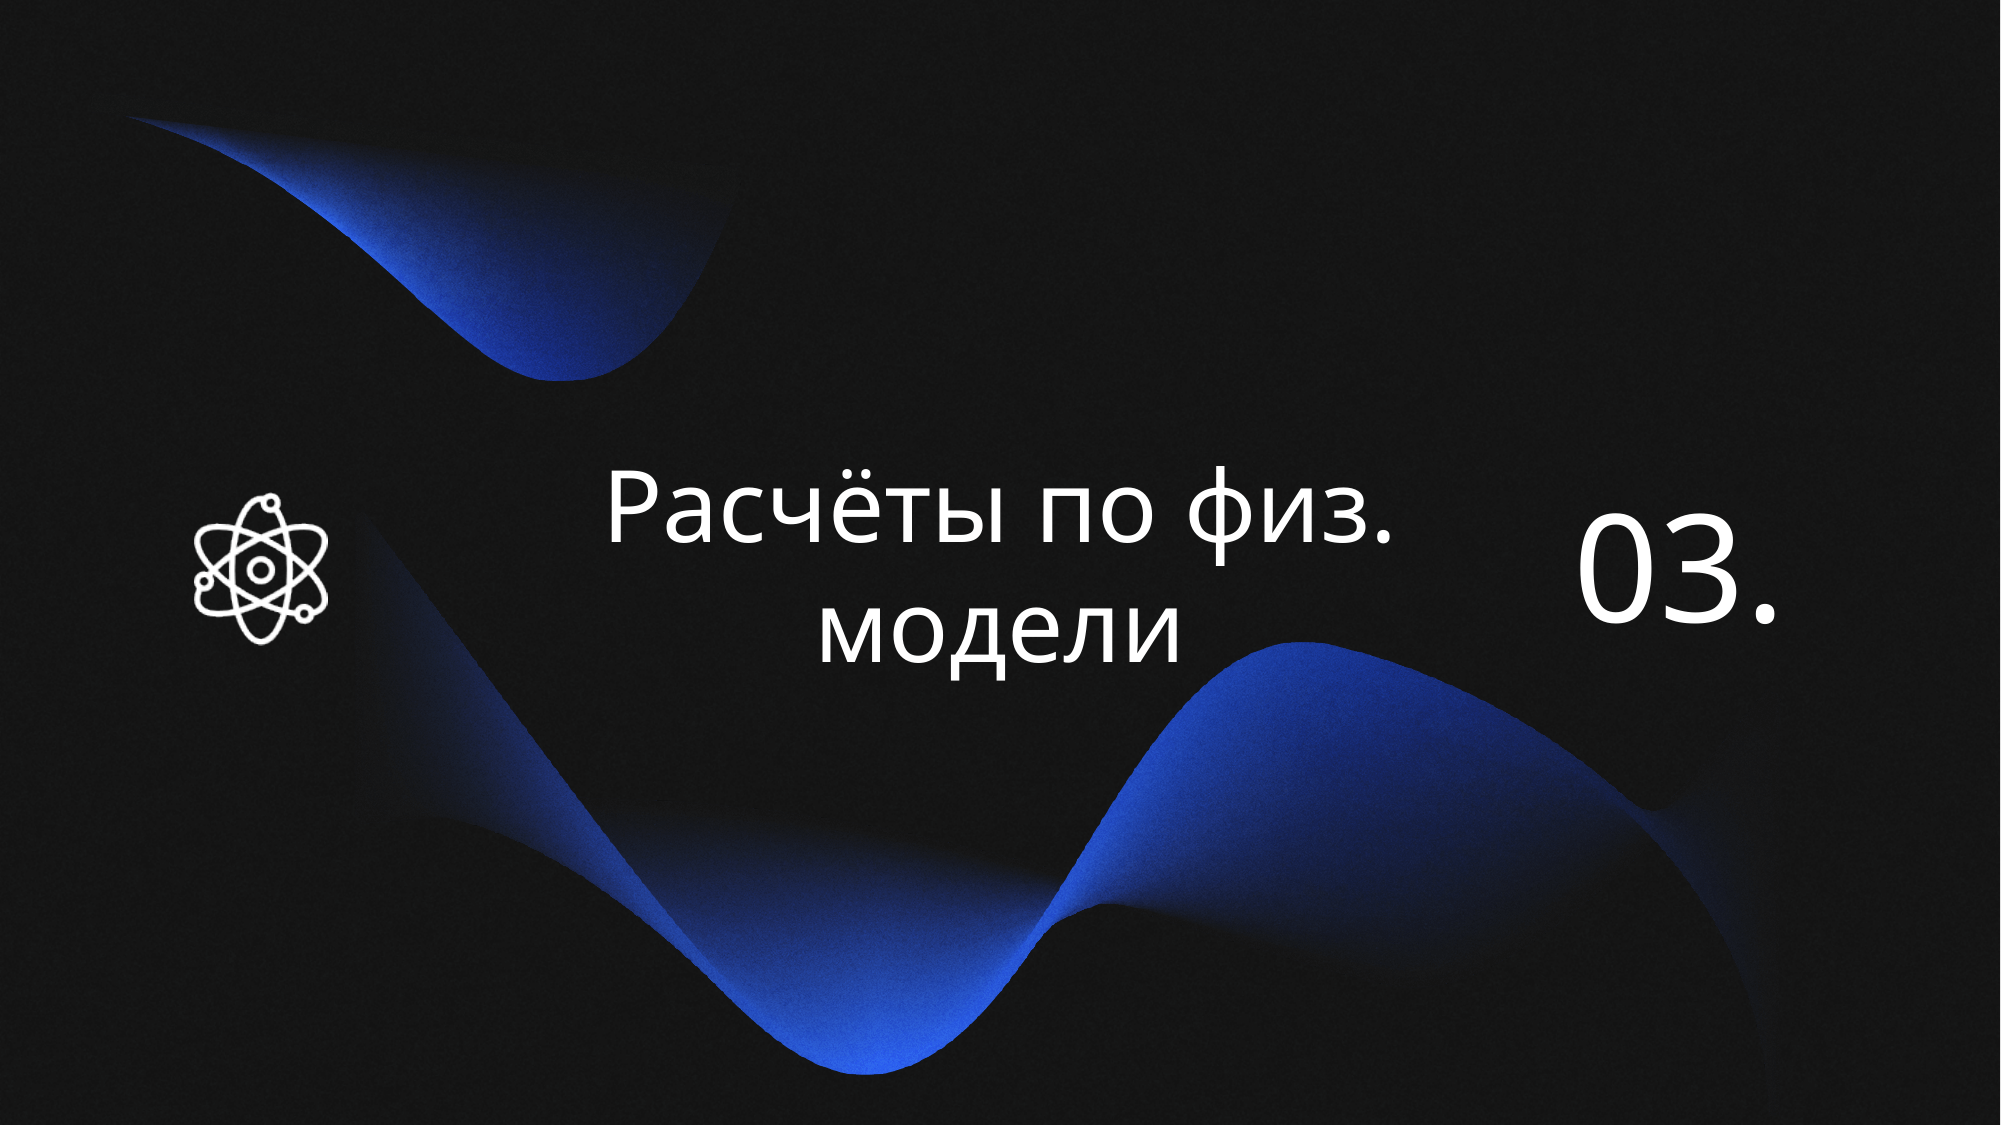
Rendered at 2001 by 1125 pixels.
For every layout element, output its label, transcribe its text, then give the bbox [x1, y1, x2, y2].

picture [0, 0, 2001, 1125]
text_box Расчёты по физ. модели [478, 435, 1521, 690]
text_box 03. [1498, 465, 1801, 660]
